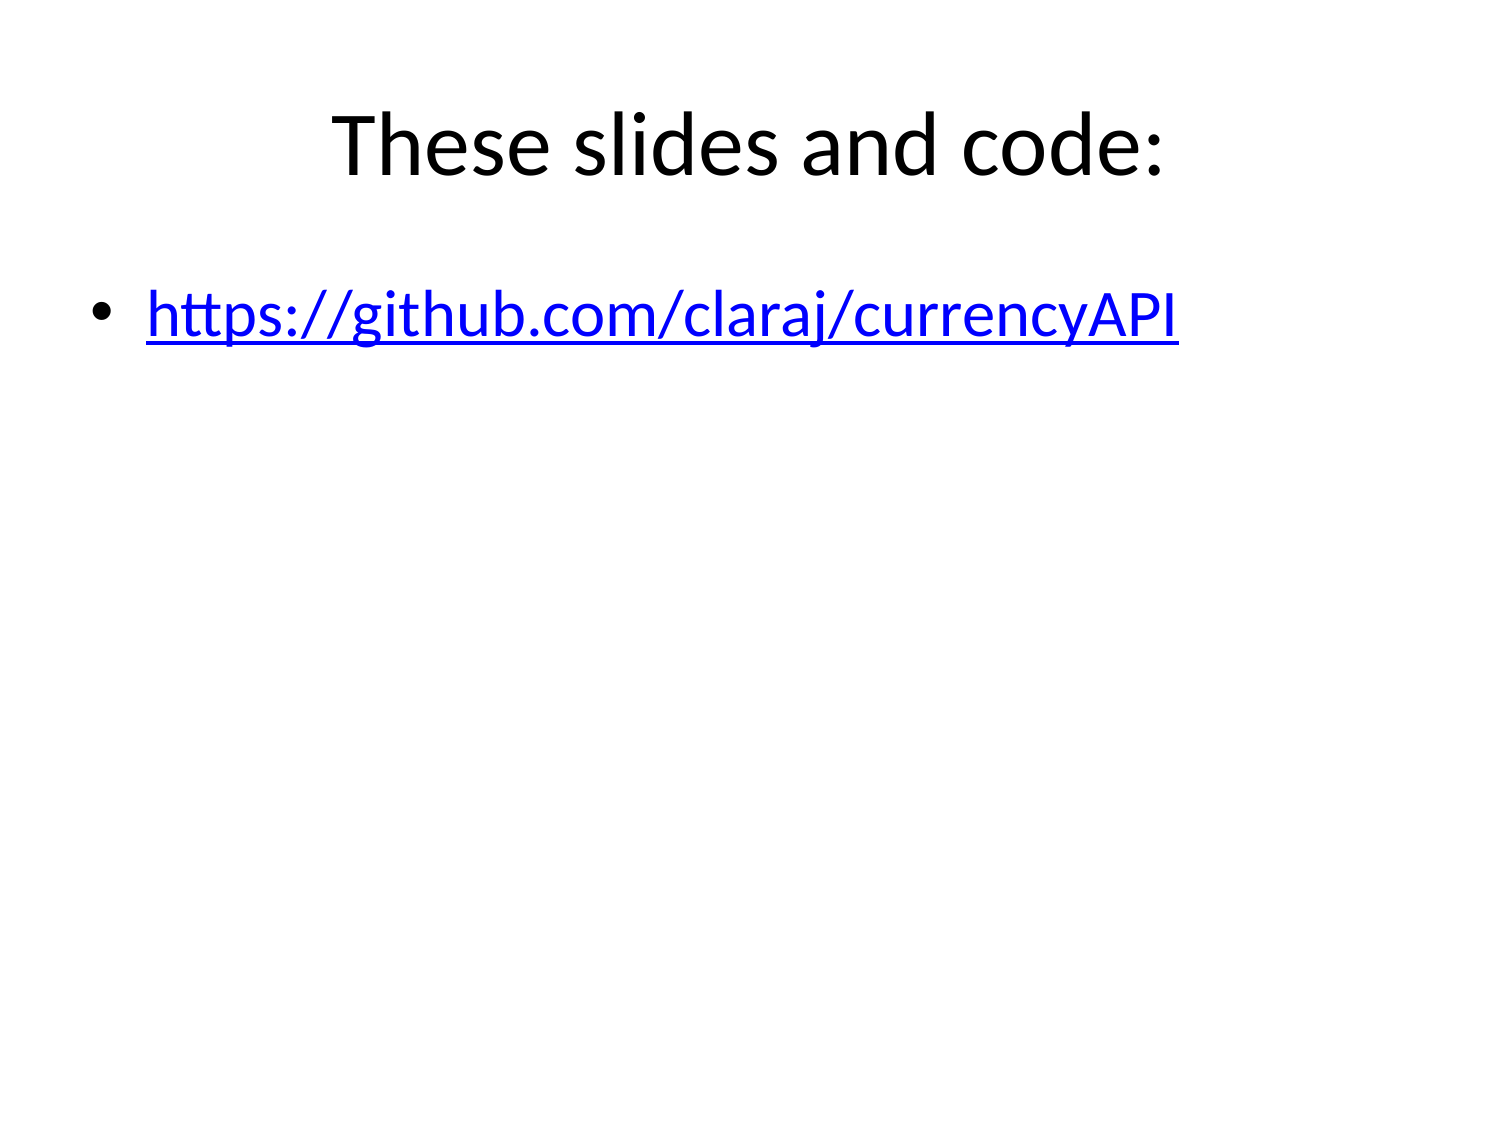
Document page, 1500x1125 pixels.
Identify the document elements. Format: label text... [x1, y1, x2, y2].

list https://github.com/claraj/currencyAPI [75, 262, 1425, 1005]
title These slides and code: [75, 45, 1425, 233]
